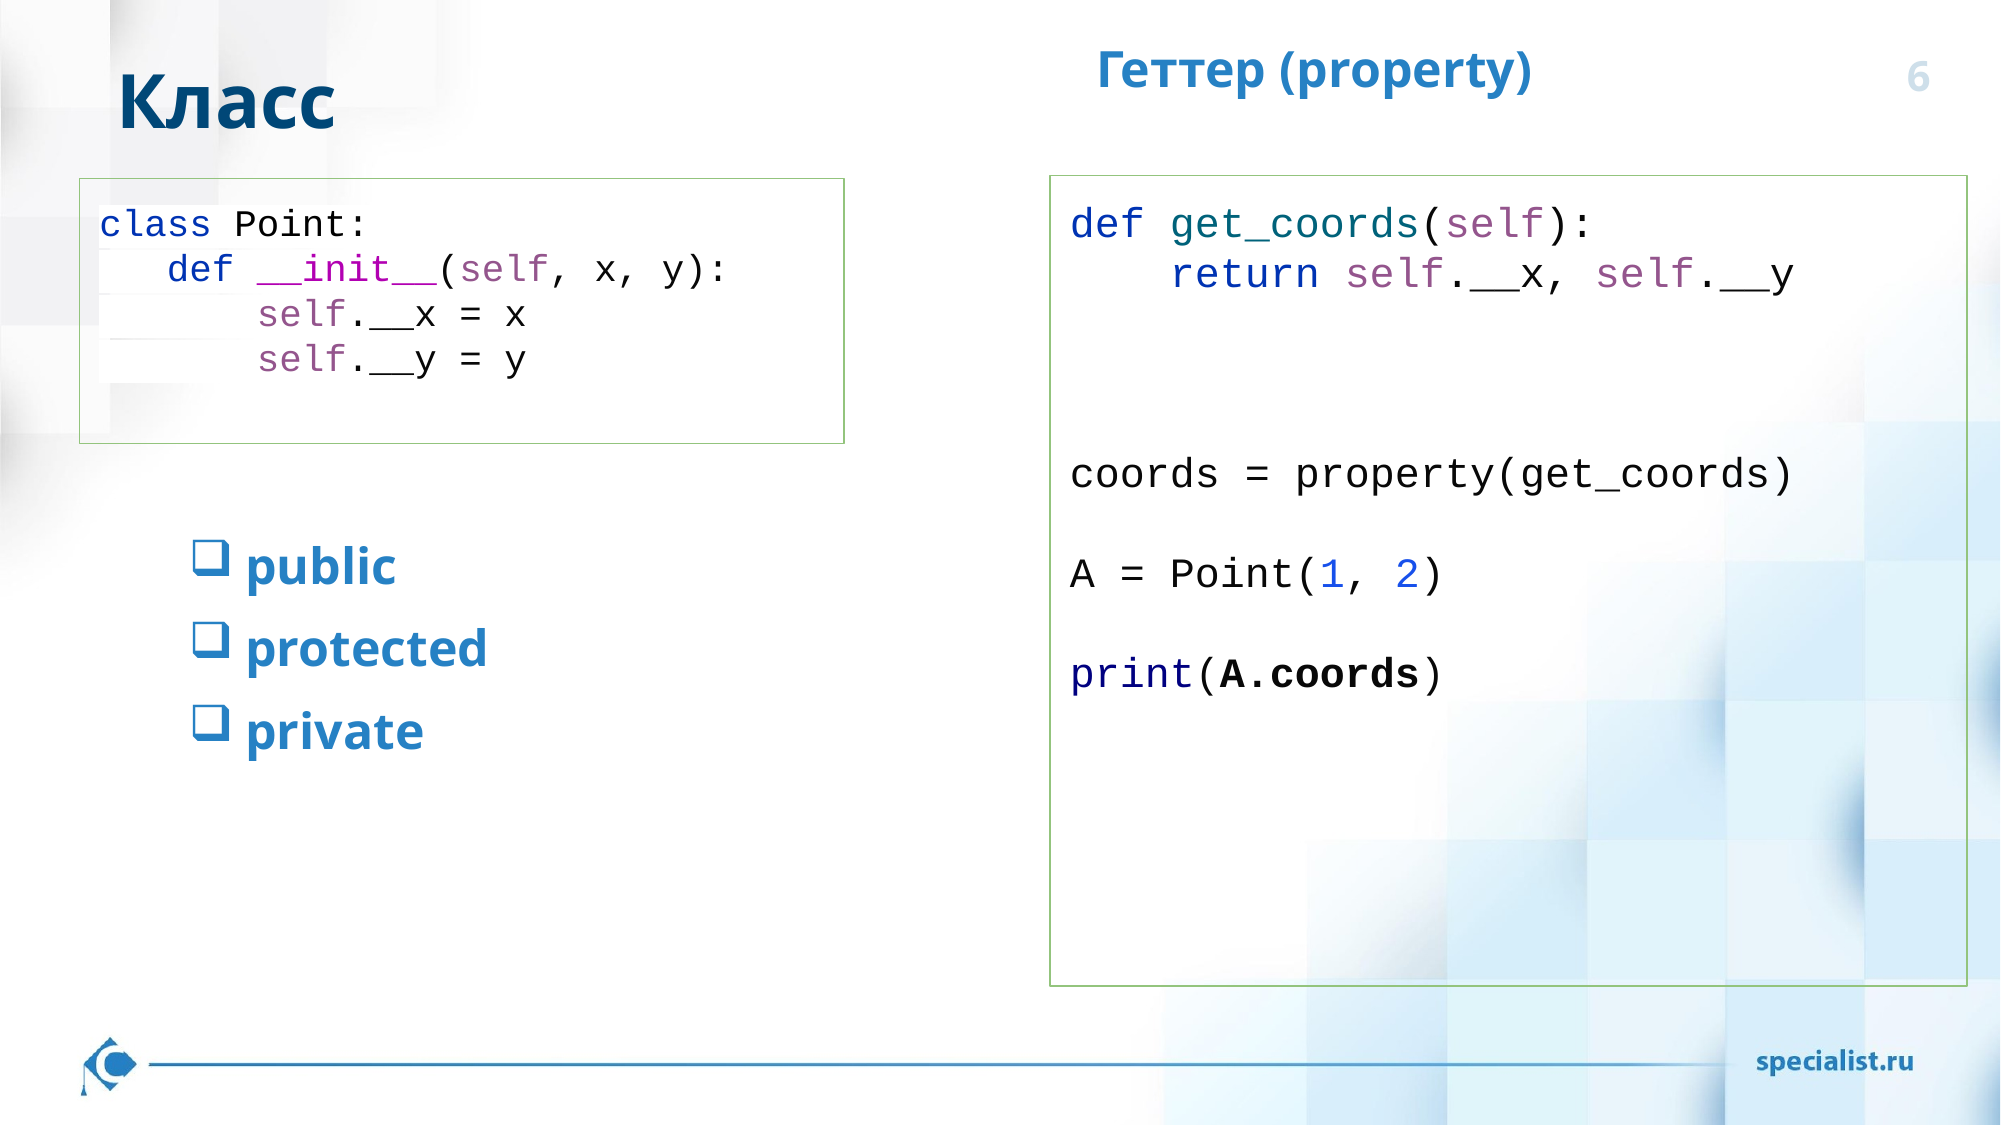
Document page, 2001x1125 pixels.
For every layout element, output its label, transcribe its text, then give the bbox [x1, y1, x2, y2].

title Класс [101, 29, 380, 152]
list Геттер (property) [1081, 29, 1782, 125]
picture [0, 0, 2001, 1125]
text_box def get_coords(self): return self.__x, self.__y coords = property(get_coords) A = Point(1, 2) print(A.coords) [1049, 175, 1967, 986]
text_box public protected private [173, 527, 789, 831]
text_box class Point: def __init__(self, x, y): self.__x = x self.__y = y [79, 178, 845, 444]
